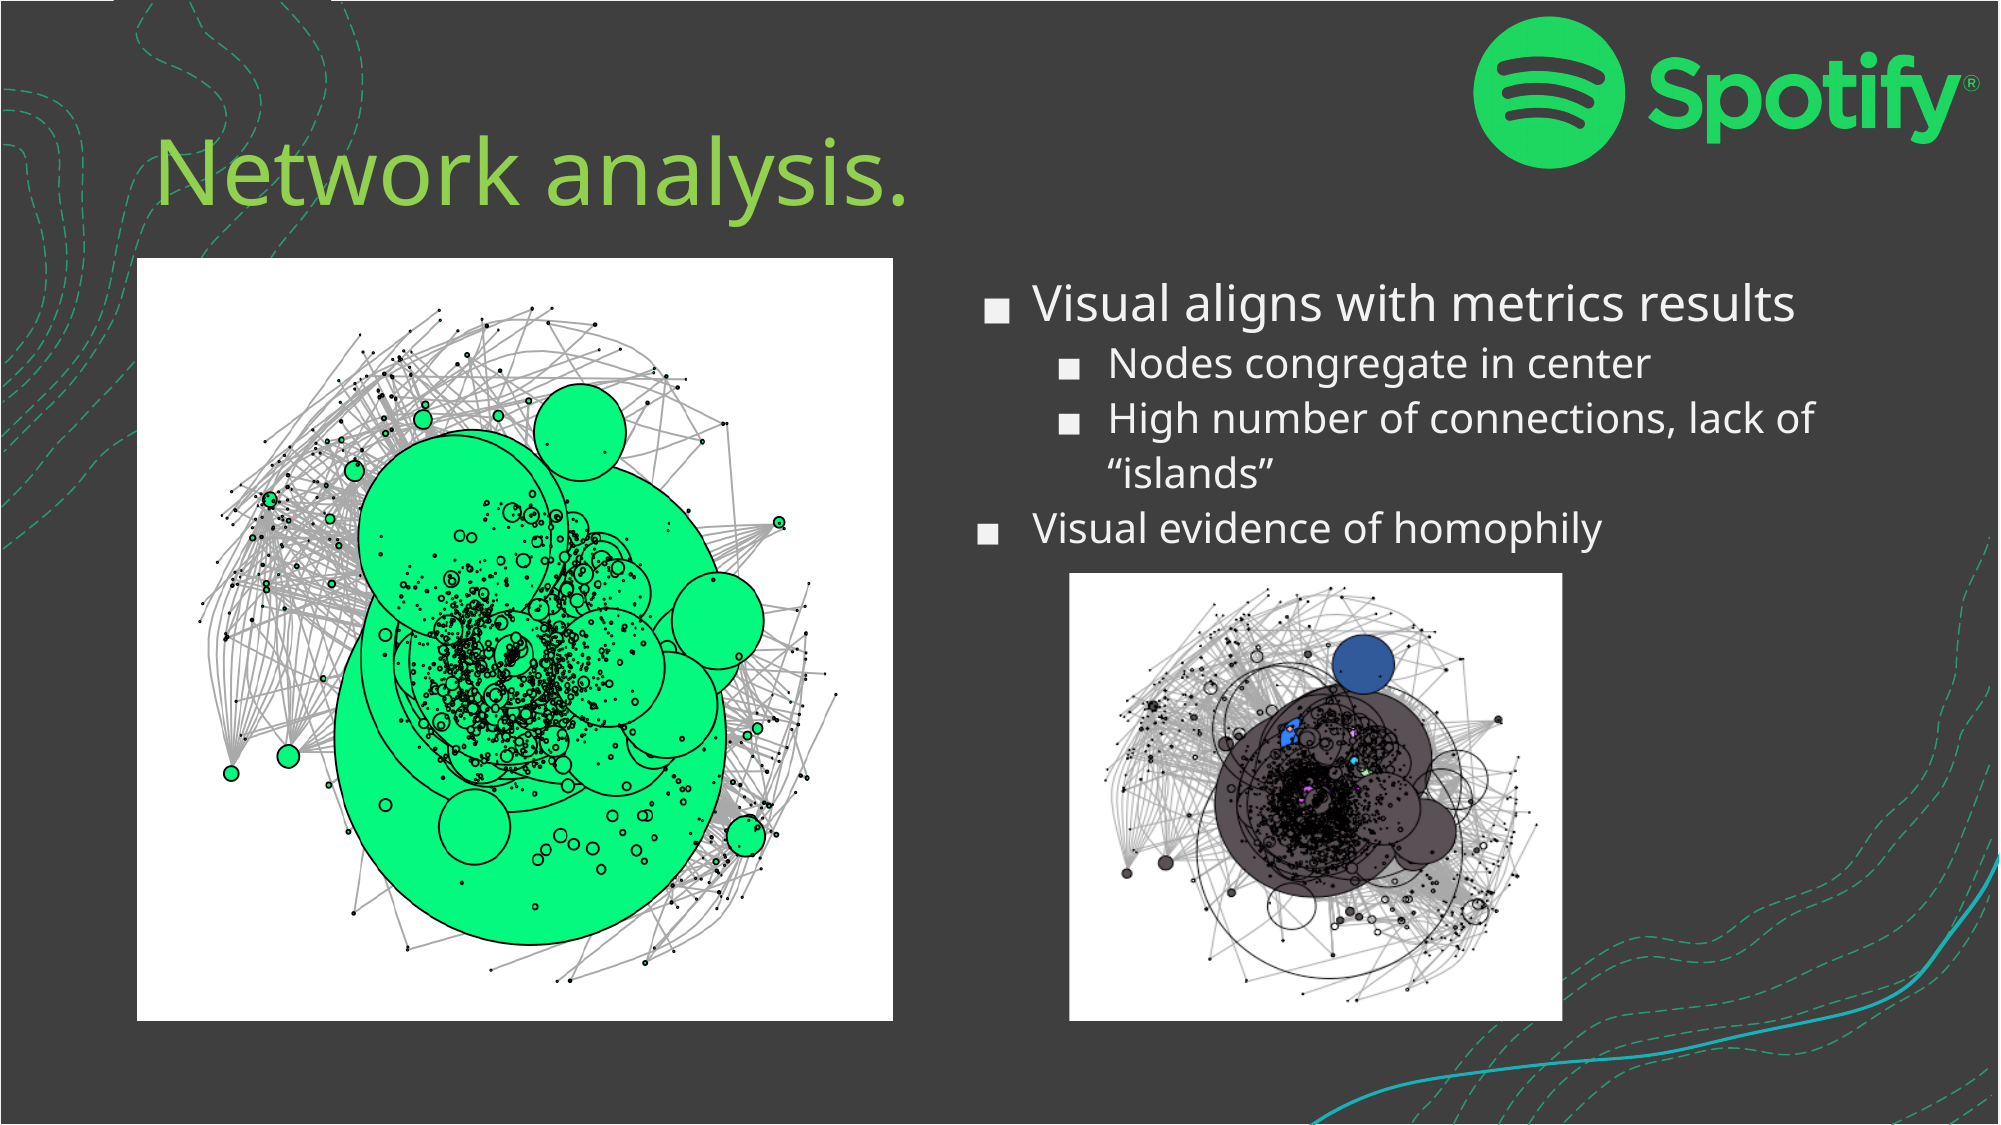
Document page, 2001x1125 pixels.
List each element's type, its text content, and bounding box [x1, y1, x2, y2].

picture [1069, 573, 1563, 1021]
picture [137, 257, 893, 1021]
list Visual aligns with metrics results Nodes congregate in center High number of connections, lack of “islands” Visual evidence of homophily [942, 258, 1863, 1014]
title Network analysis. [137, 59, 1863, 278]
picture [1473, 16, 1981, 169]
